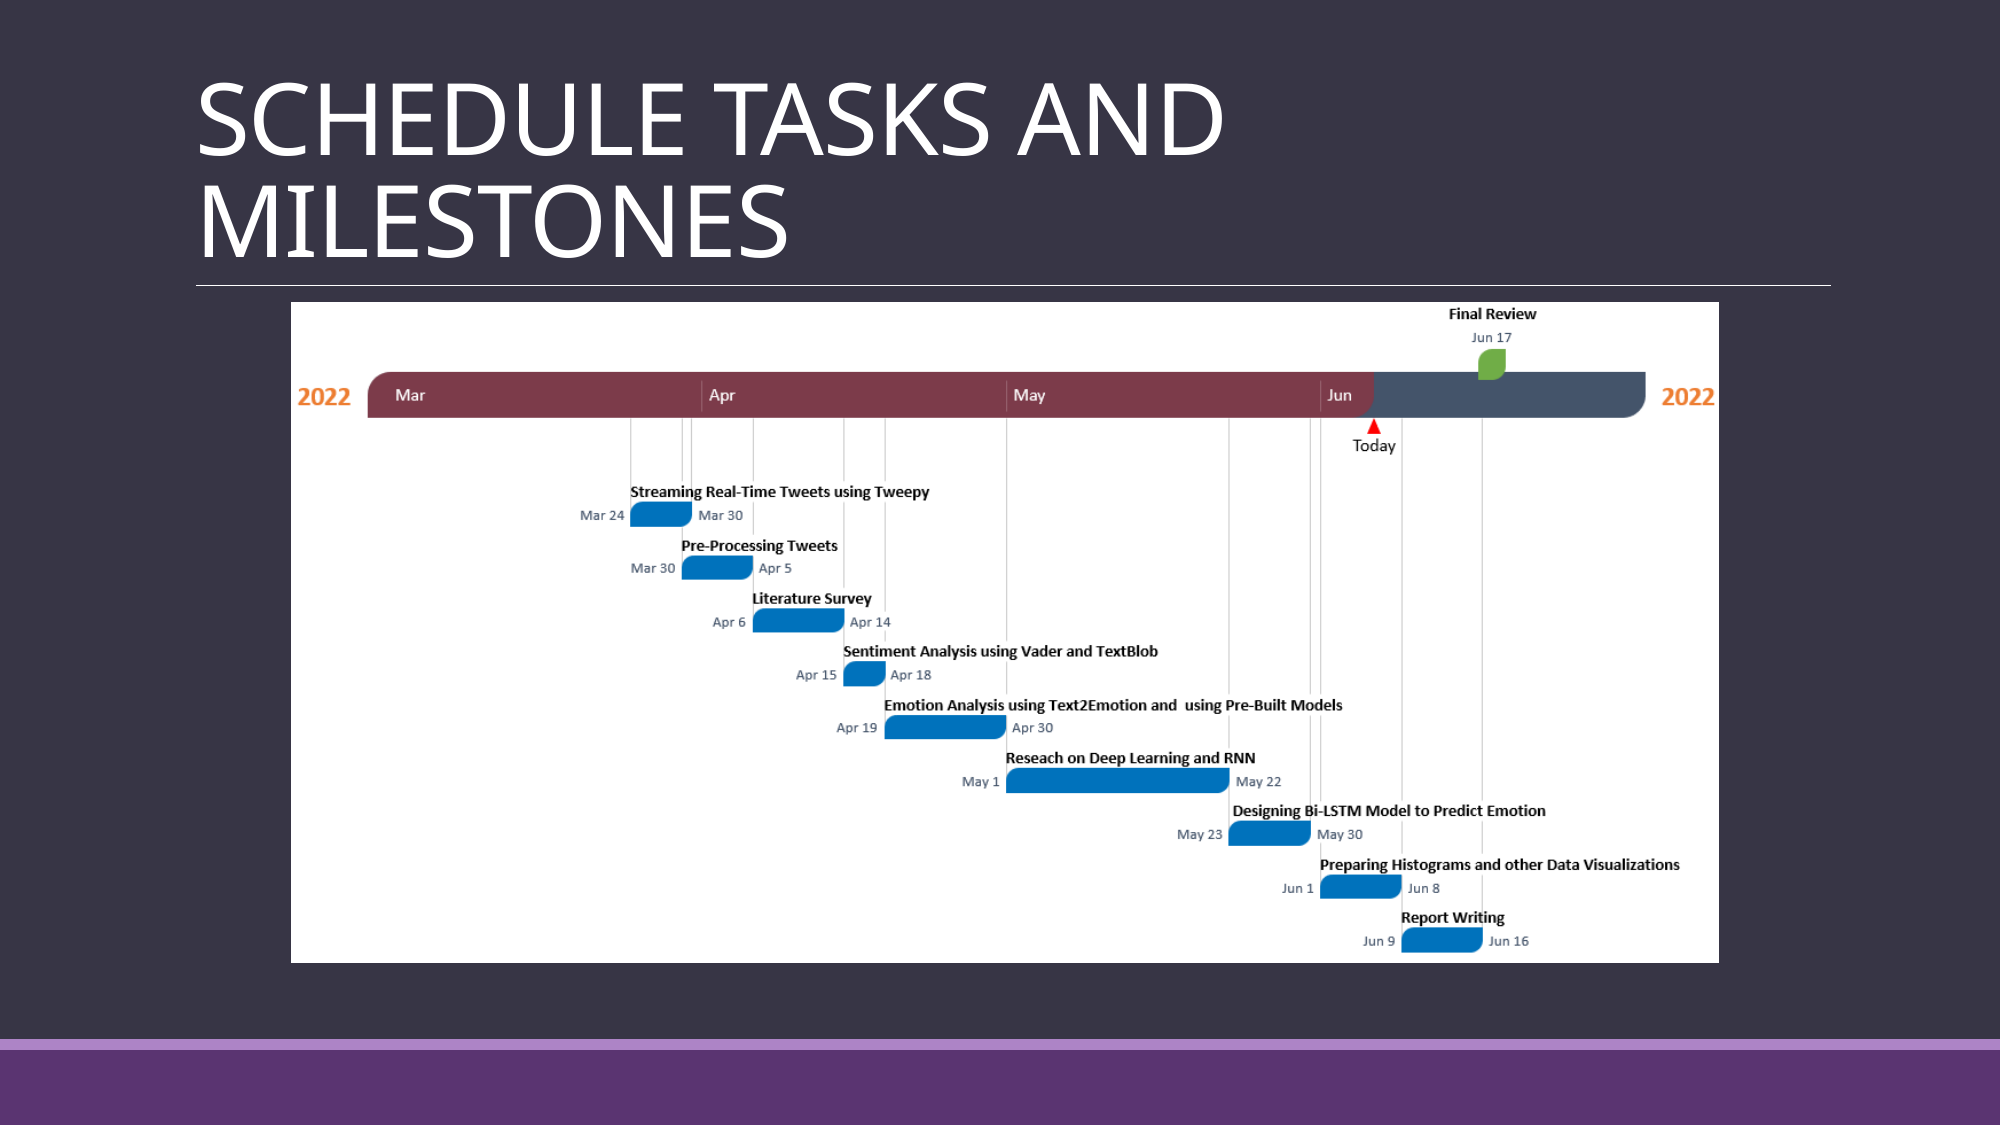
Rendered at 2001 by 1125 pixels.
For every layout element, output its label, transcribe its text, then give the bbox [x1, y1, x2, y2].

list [290, 302, 1720, 964]
title SCHEDULE TASKS AND MILESTONES [180, 47, 1830, 285]
